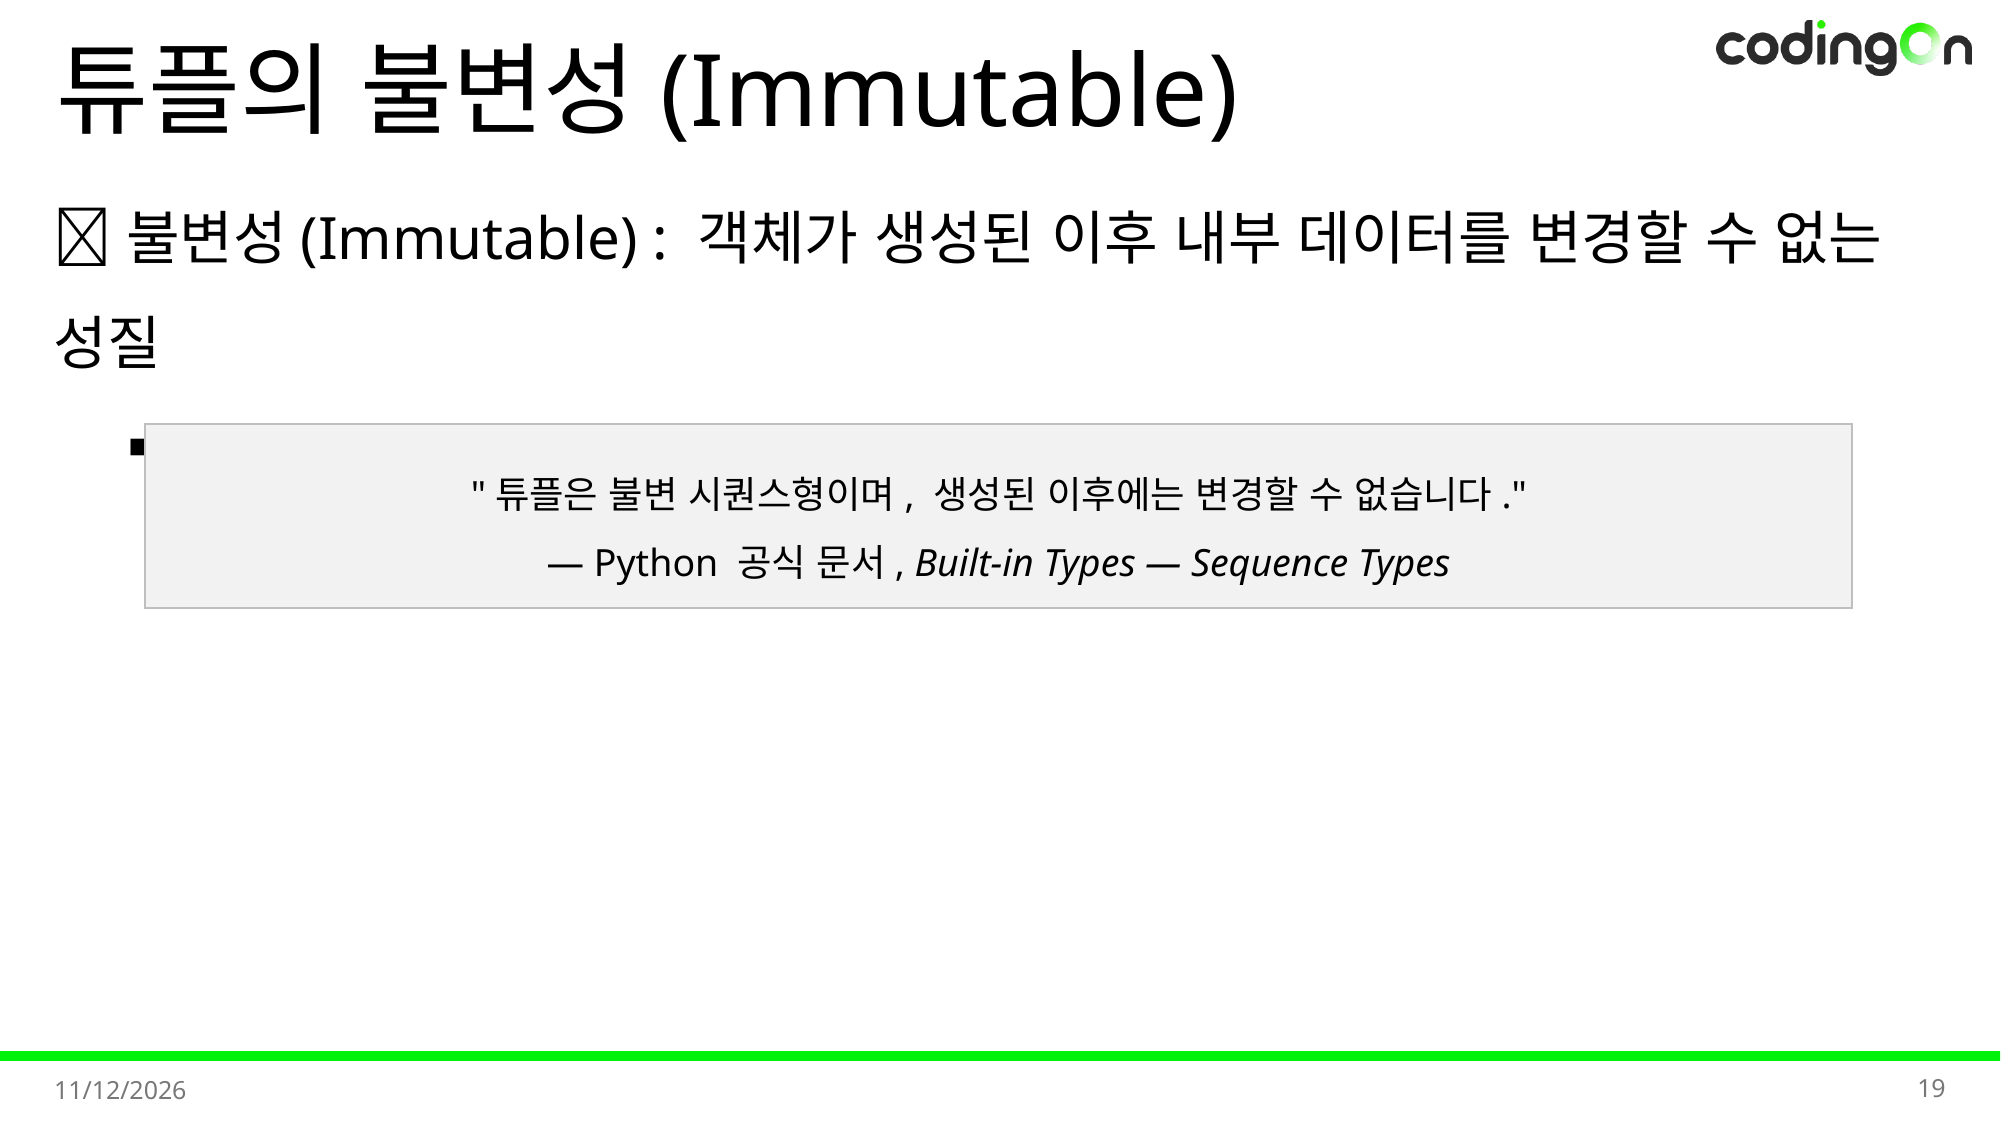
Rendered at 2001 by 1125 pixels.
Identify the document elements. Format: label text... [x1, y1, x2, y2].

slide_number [39, 1061, 490, 1122]
text_box 💡불변성(Immutable) : 객체가 생성된 이후 내부 데이터를 변경할 수 없는 성질 ➡️ 튜플은 생성된 이후, 요소를 수정, 추가, 삭제할 수 없음 [39, 158, 1959, 408]
picture [1767, 20, 1972, 76]
slide_number 19 [1510, 1059, 1961, 1120]
text_box "튜플은 불변 시퀀스형이며, 생성된 이후에는 변경할 수 없습니다." — Python 공식 문서, Built-in Types — Sequence Types [144, 423, 1853, 609]
title 튜플의 불변성(Immutable) [41, 0, 1767, 158]
